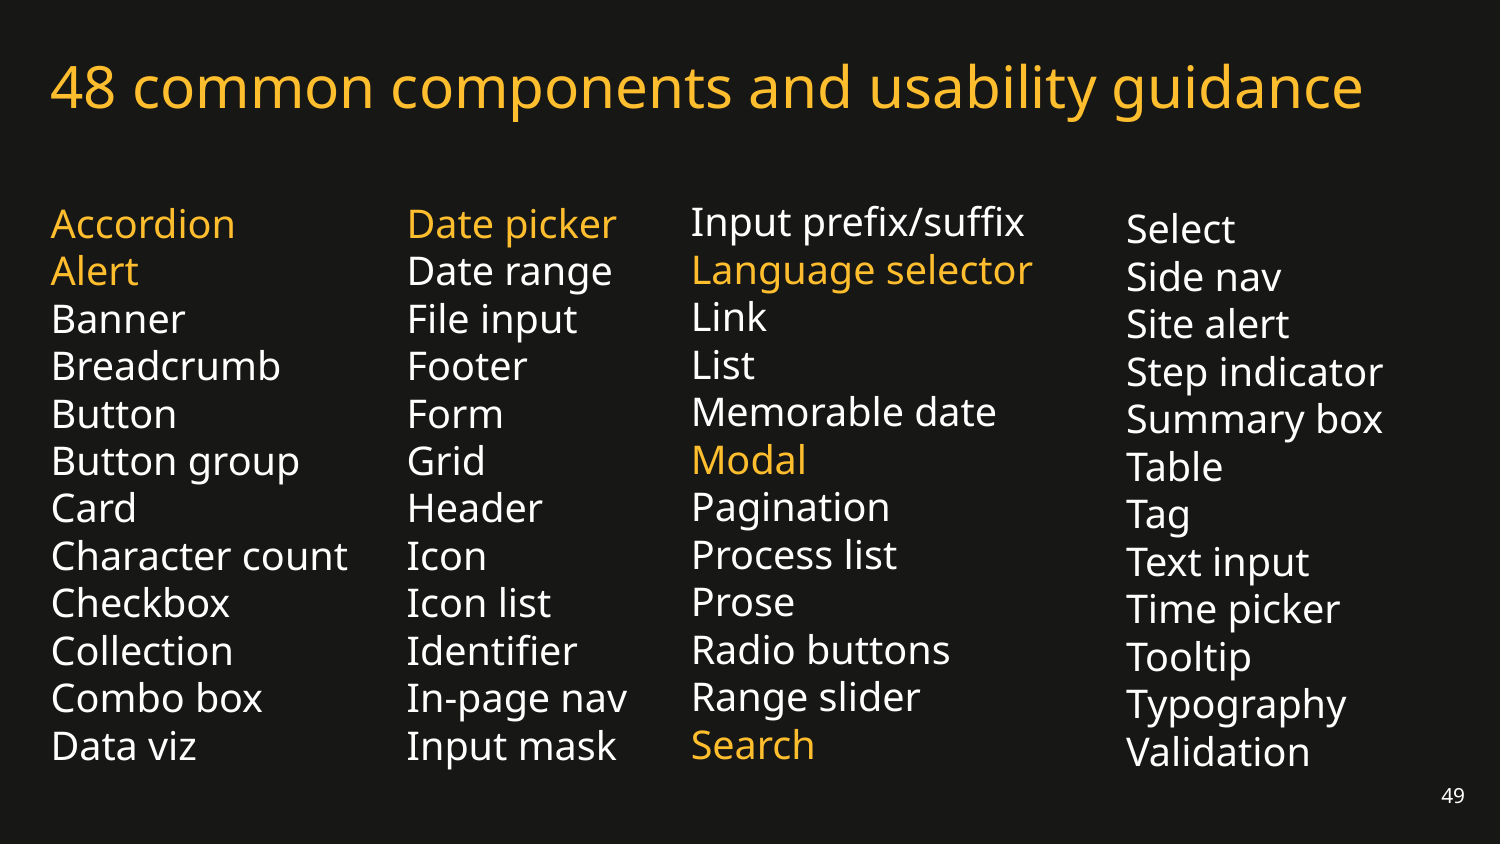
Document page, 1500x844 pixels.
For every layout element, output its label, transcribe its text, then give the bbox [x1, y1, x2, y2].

list Input prefix/suffix Language selector Link List Memorable date Modal Pagination Process list Prose Radio buttons Range slider Search [675, 182, 1086, 798]
list Date picker Date range File input Footer Form Grid Header Icon Icon list Identifier In-page nav Input mask [391, 183, 698, 799]
slide_number 49 [1389, 764, 1480, 830]
list Select Side nav Site alert Step indicator Summary box Table Tag Text input Time picker Tooltip Typography Validation [1111, 189, 1420, 802]
title 48 common components and usability guidance [35, 35, 1465, 129]
list Accordion Alert Banner Breadcrumb Button Button group Card Character count Checkbox Collection Combo box Data viz [35, 183, 391, 799]
